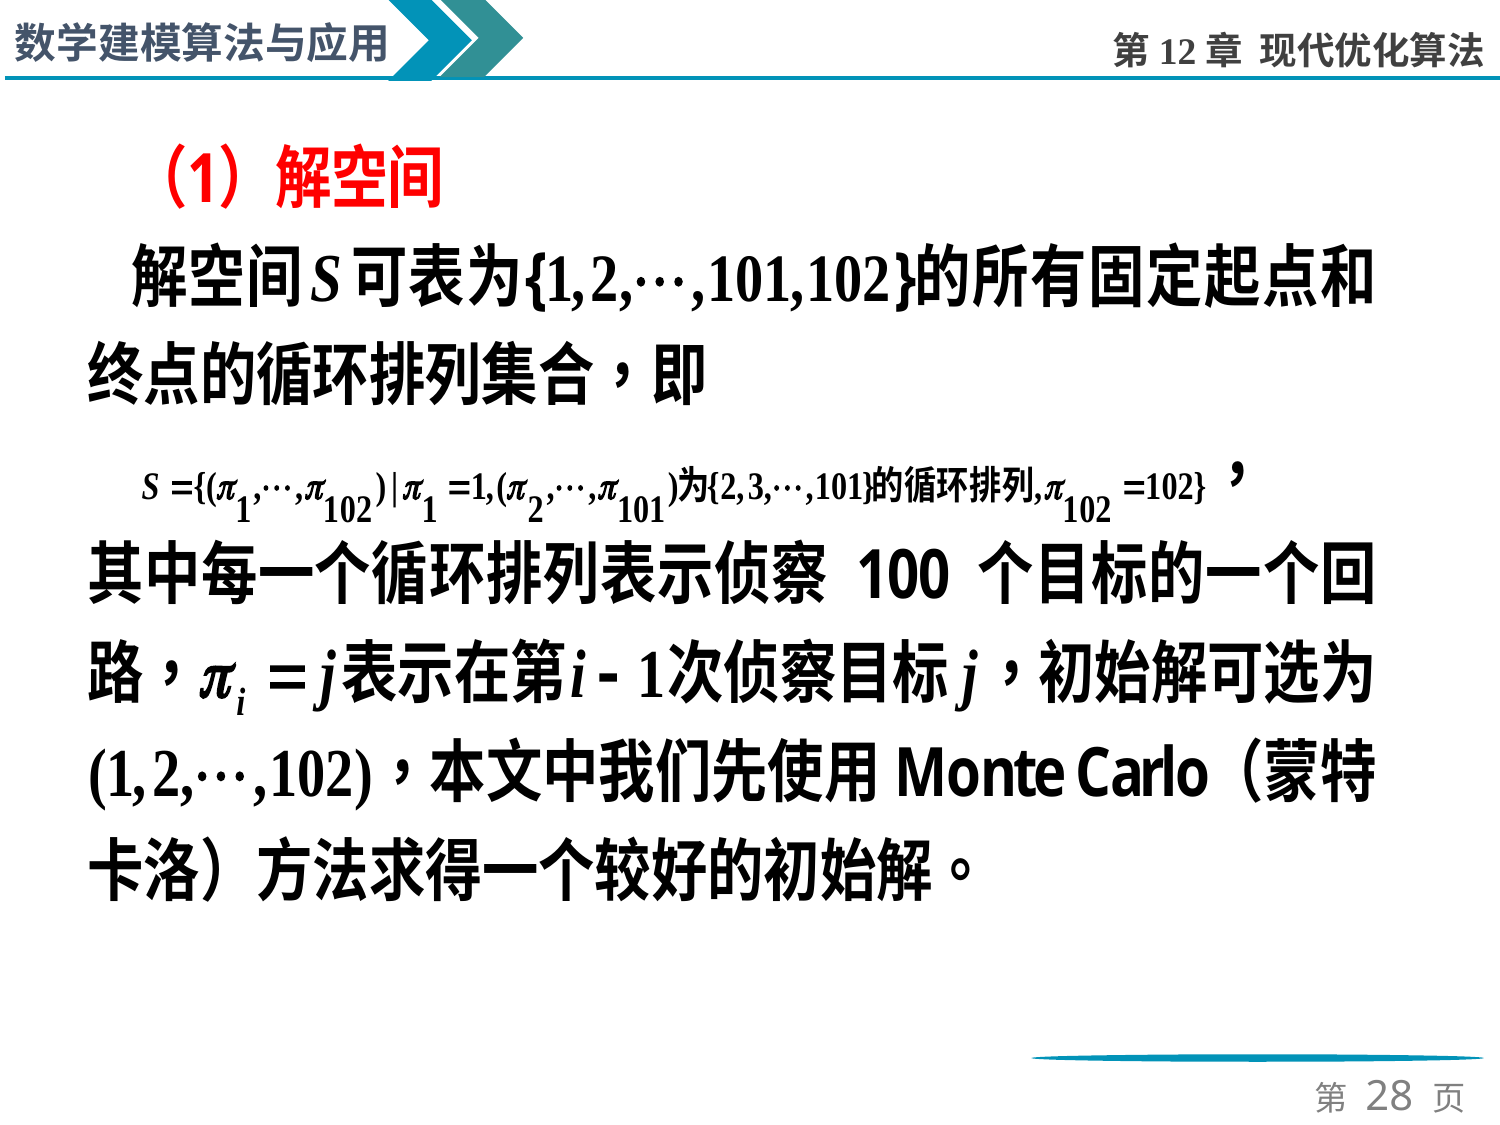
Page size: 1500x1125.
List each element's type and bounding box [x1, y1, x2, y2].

text_box [87, 132, 1377, 963]
